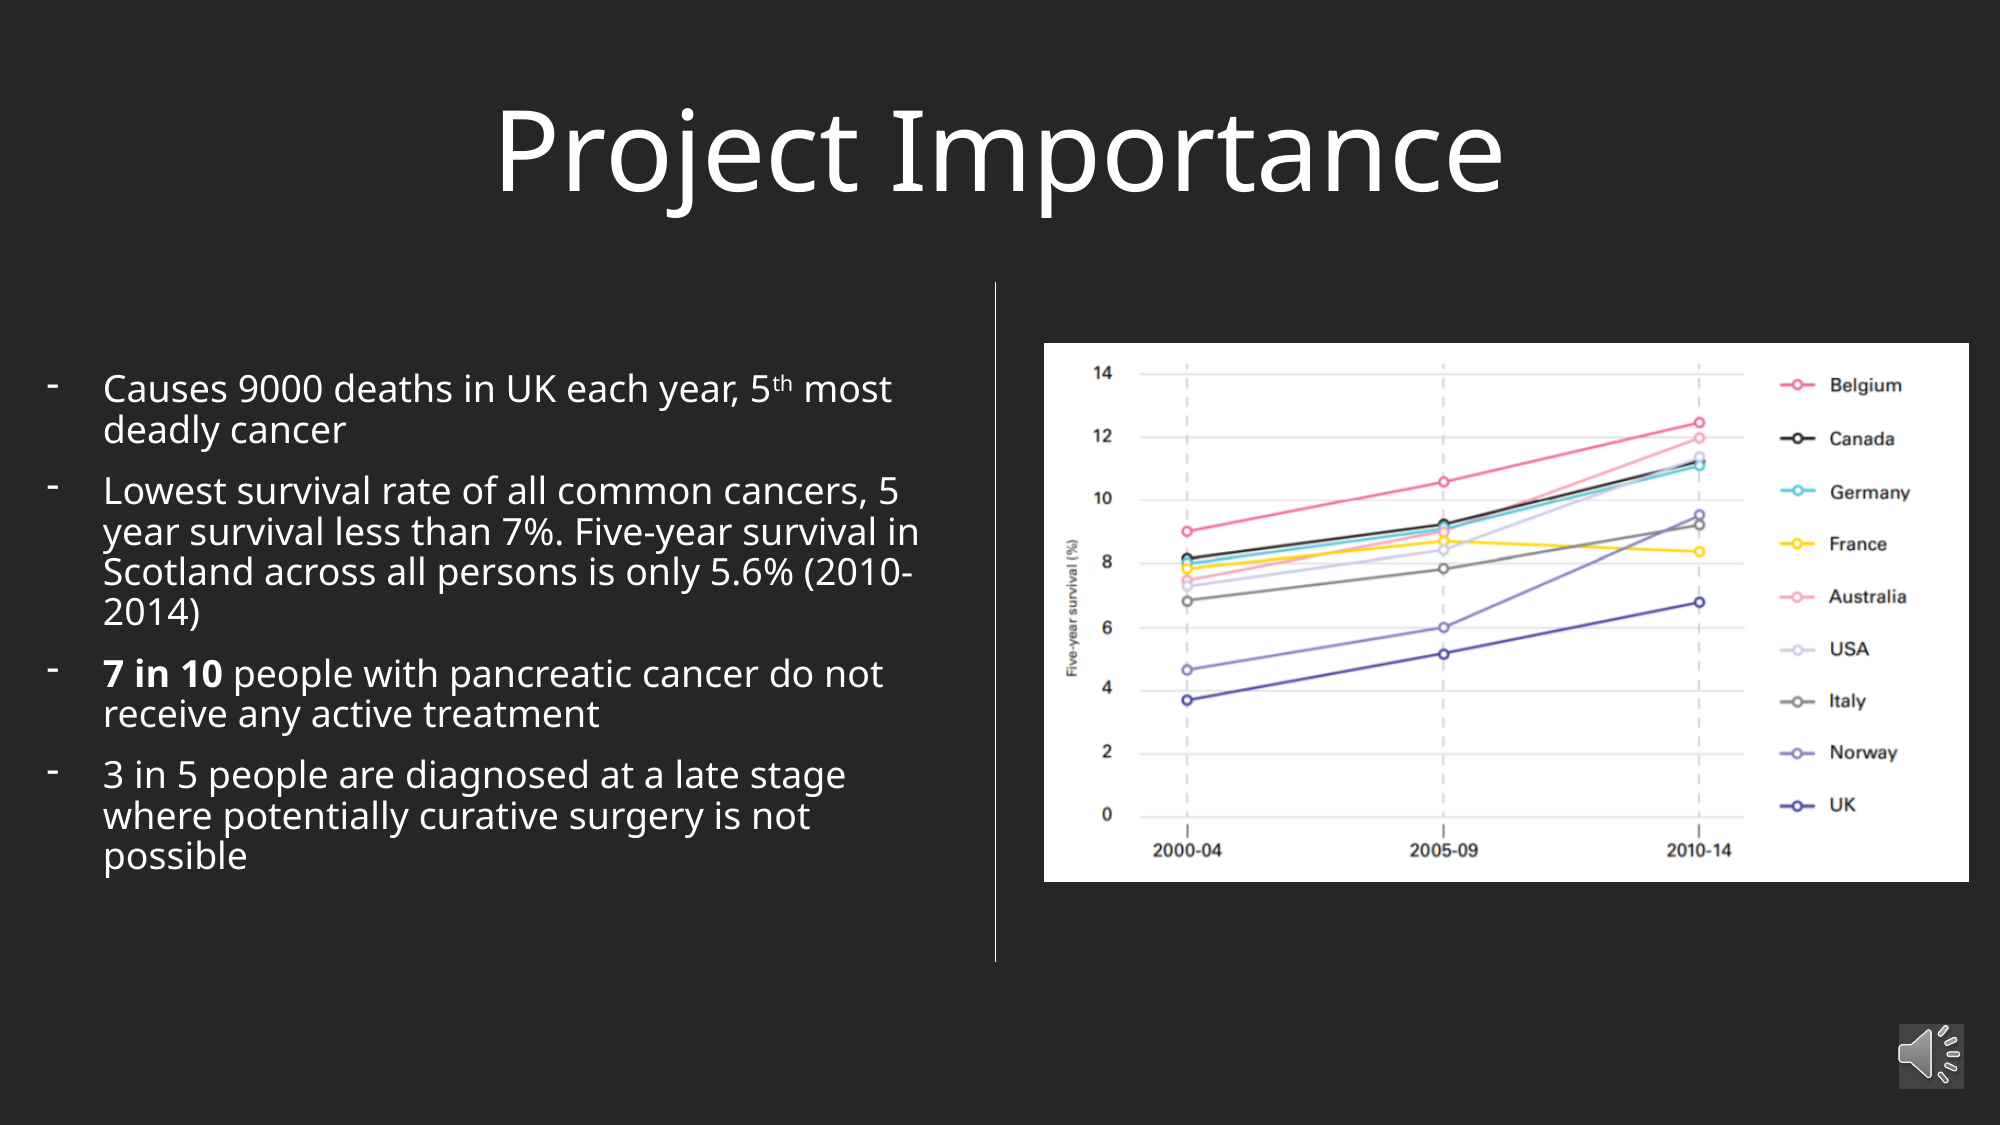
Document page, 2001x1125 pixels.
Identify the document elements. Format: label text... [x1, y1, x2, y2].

title Project Importance [444, 68, 1556, 224]
picture [1044, 343, 1969, 882]
picture [1897, 1022, 1965, 1090]
subtitle Causes 9000 deaths in UK each year, 5th most deadly cancer Lowest survival rate of all common cancers, 5 year survival less than 7%. Five-year survival in Scotland across all persons is only 5.6% (2010-2014) 7 in 10 people with pancreatic cancer do not receive any active treatment 3 in 5 people are diagnosed at a late stage where potentially curative surgery is not possible [31, 362, 979, 916]
